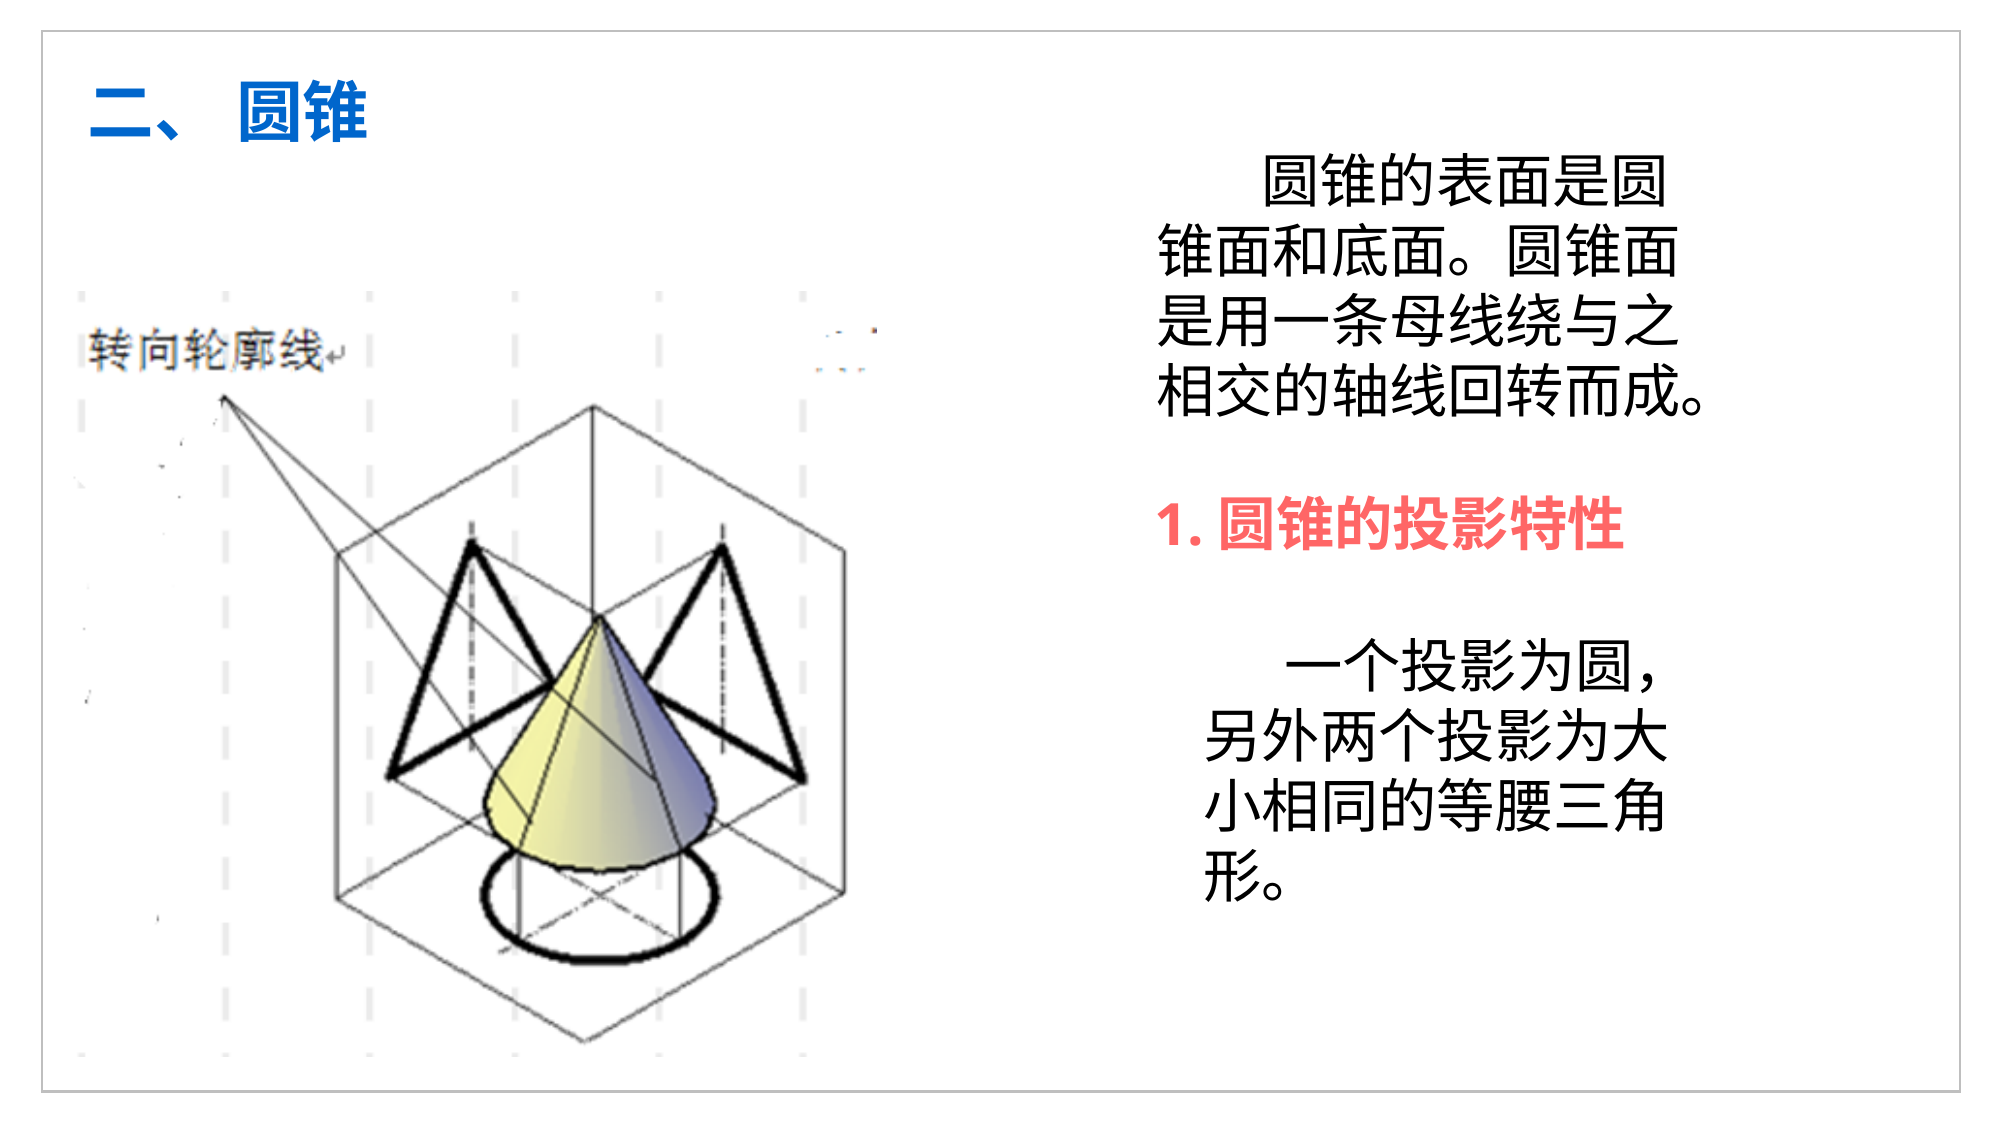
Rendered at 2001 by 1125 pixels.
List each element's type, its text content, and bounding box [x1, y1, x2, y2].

text_box 一个投影为圆，另外两个投影为大小相同的等腰三角形。 [1189, 621, 1697, 1016]
text_box 1.圆锥的投影特性 [1094, 479, 1686, 565]
text_box 二、 圆锥 [72, 62, 1573, 158]
picture [72, 291, 877, 1057]
text_box 圆锥的表面是圆锥面和底面。圆锥面是用一条母线绕与之相交的轴线回转而成。 [1141, 137, 1733, 432]
